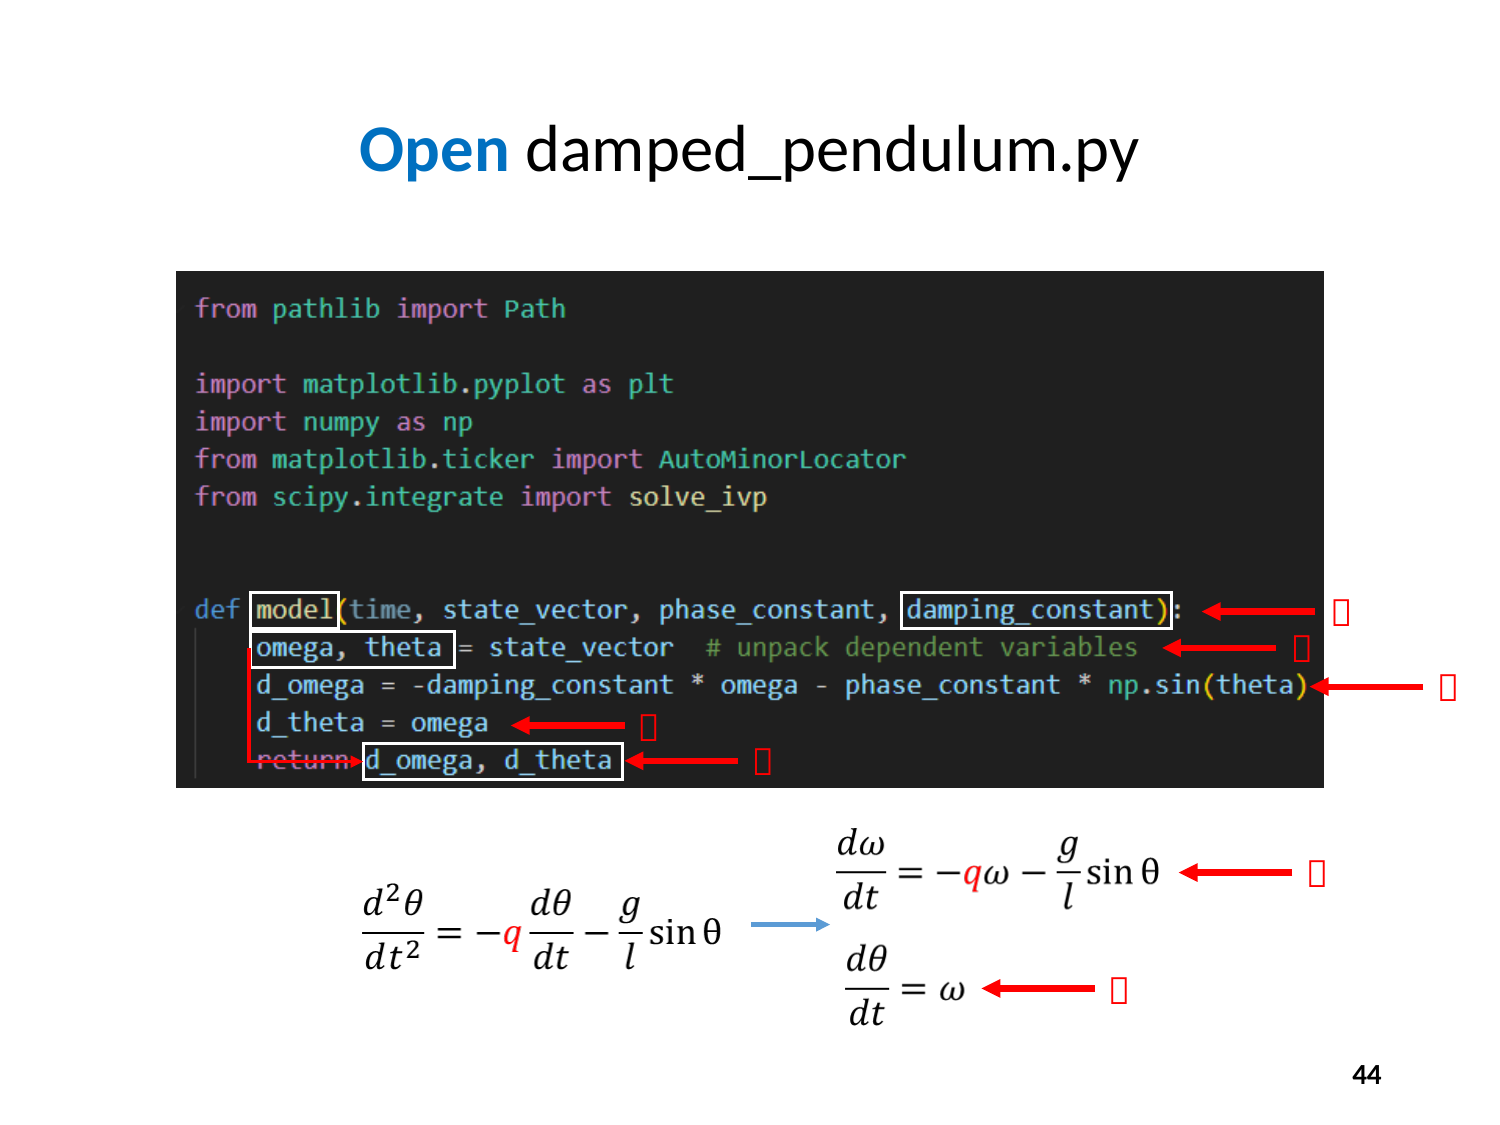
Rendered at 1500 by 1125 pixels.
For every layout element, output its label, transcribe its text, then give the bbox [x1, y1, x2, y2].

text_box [1178, 842, 1354, 903]
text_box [250, 649, 364, 762]
slide_number 44 [1059, 1042, 1397, 1103]
picture [176, 271, 1324, 788]
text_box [1162, 617, 1339, 679]
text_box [1201, 581, 1379, 642]
title Open damped_pendulum.py [103, 59, 1397, 241]
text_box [510, 696, 686, 758]
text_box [981, 959, 1157, 1021]
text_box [624, 730, 800, 792]
picture [830, 823, 1166, 1026]
picture [334, 870, 751, 978]
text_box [1309, 656, 1485, 717]
